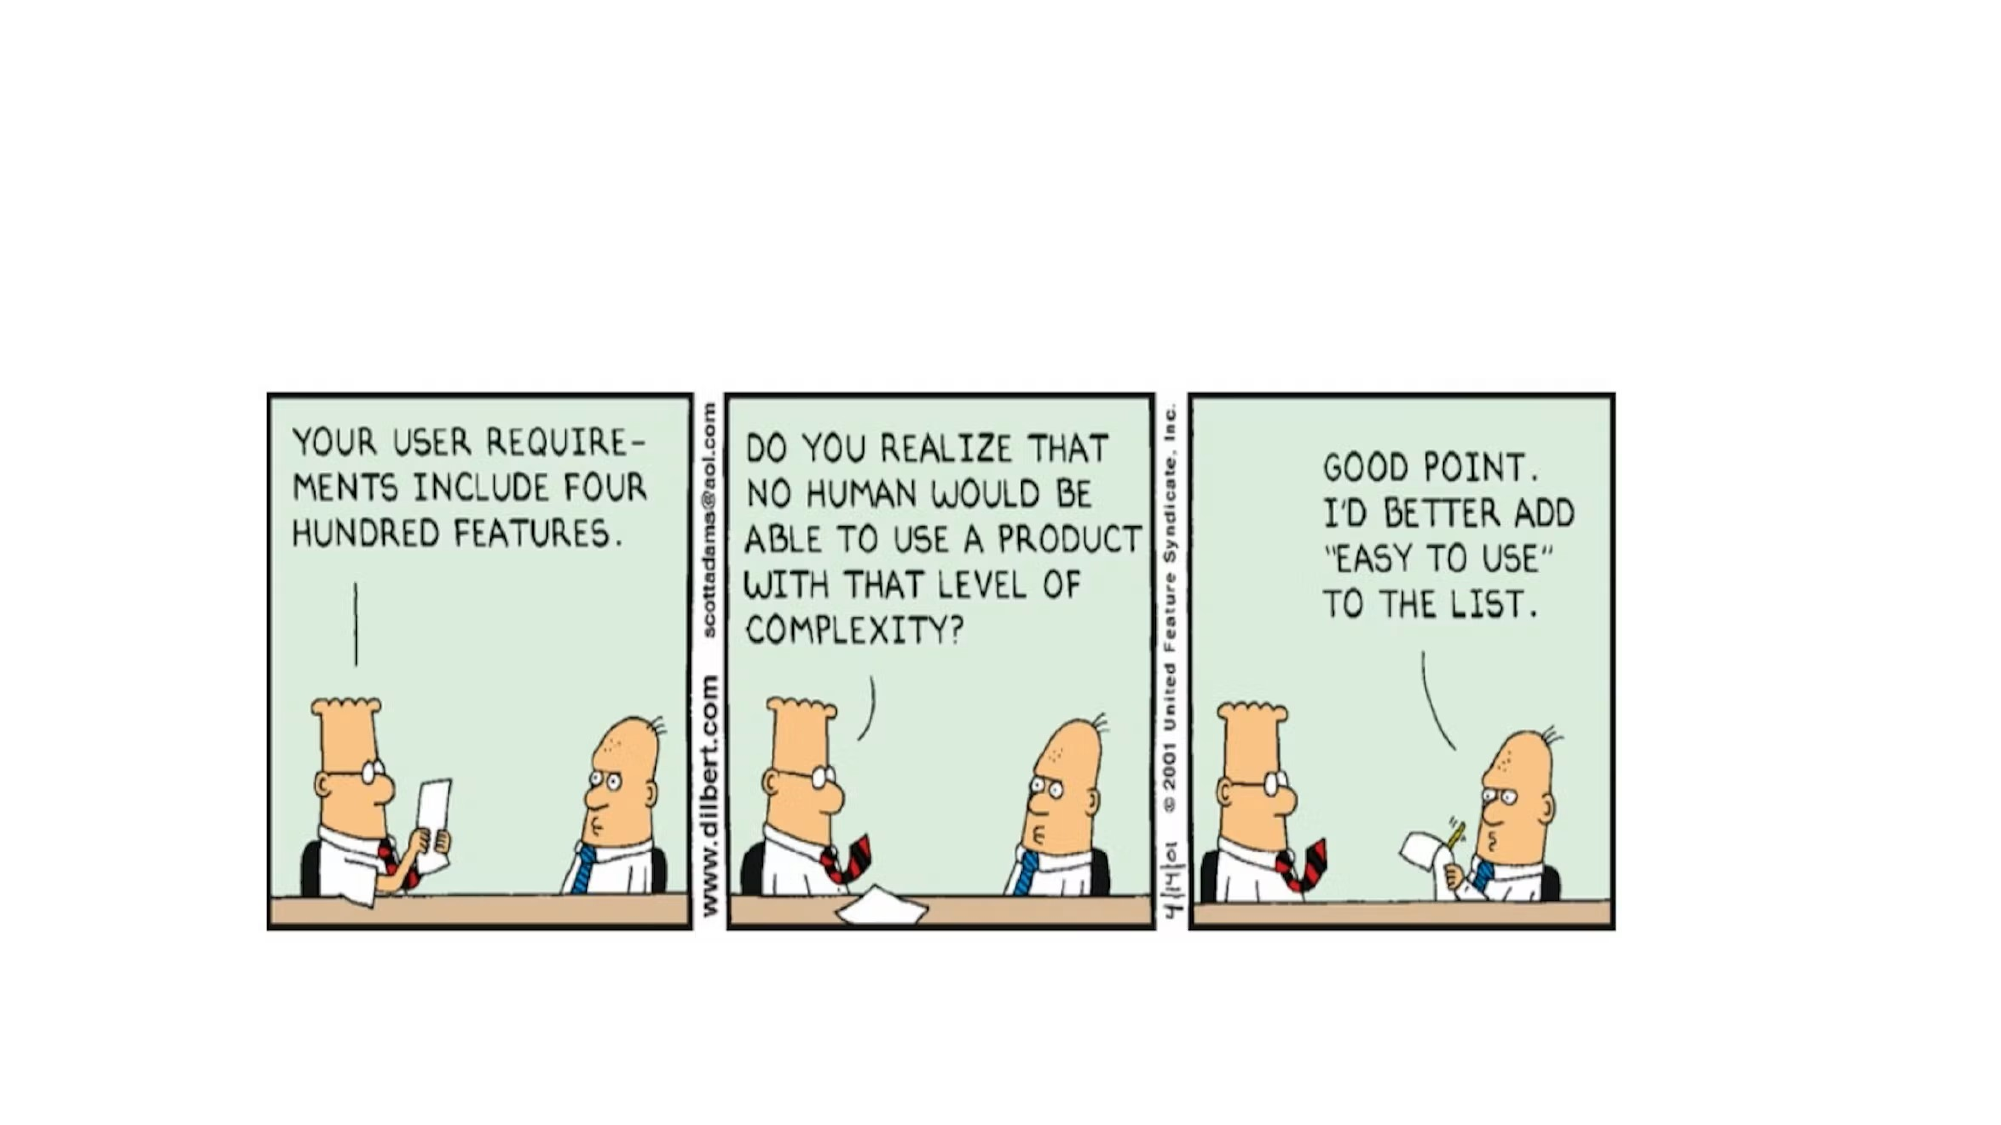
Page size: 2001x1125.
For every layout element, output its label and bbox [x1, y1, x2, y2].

list [258, 378, 1622, 943]
